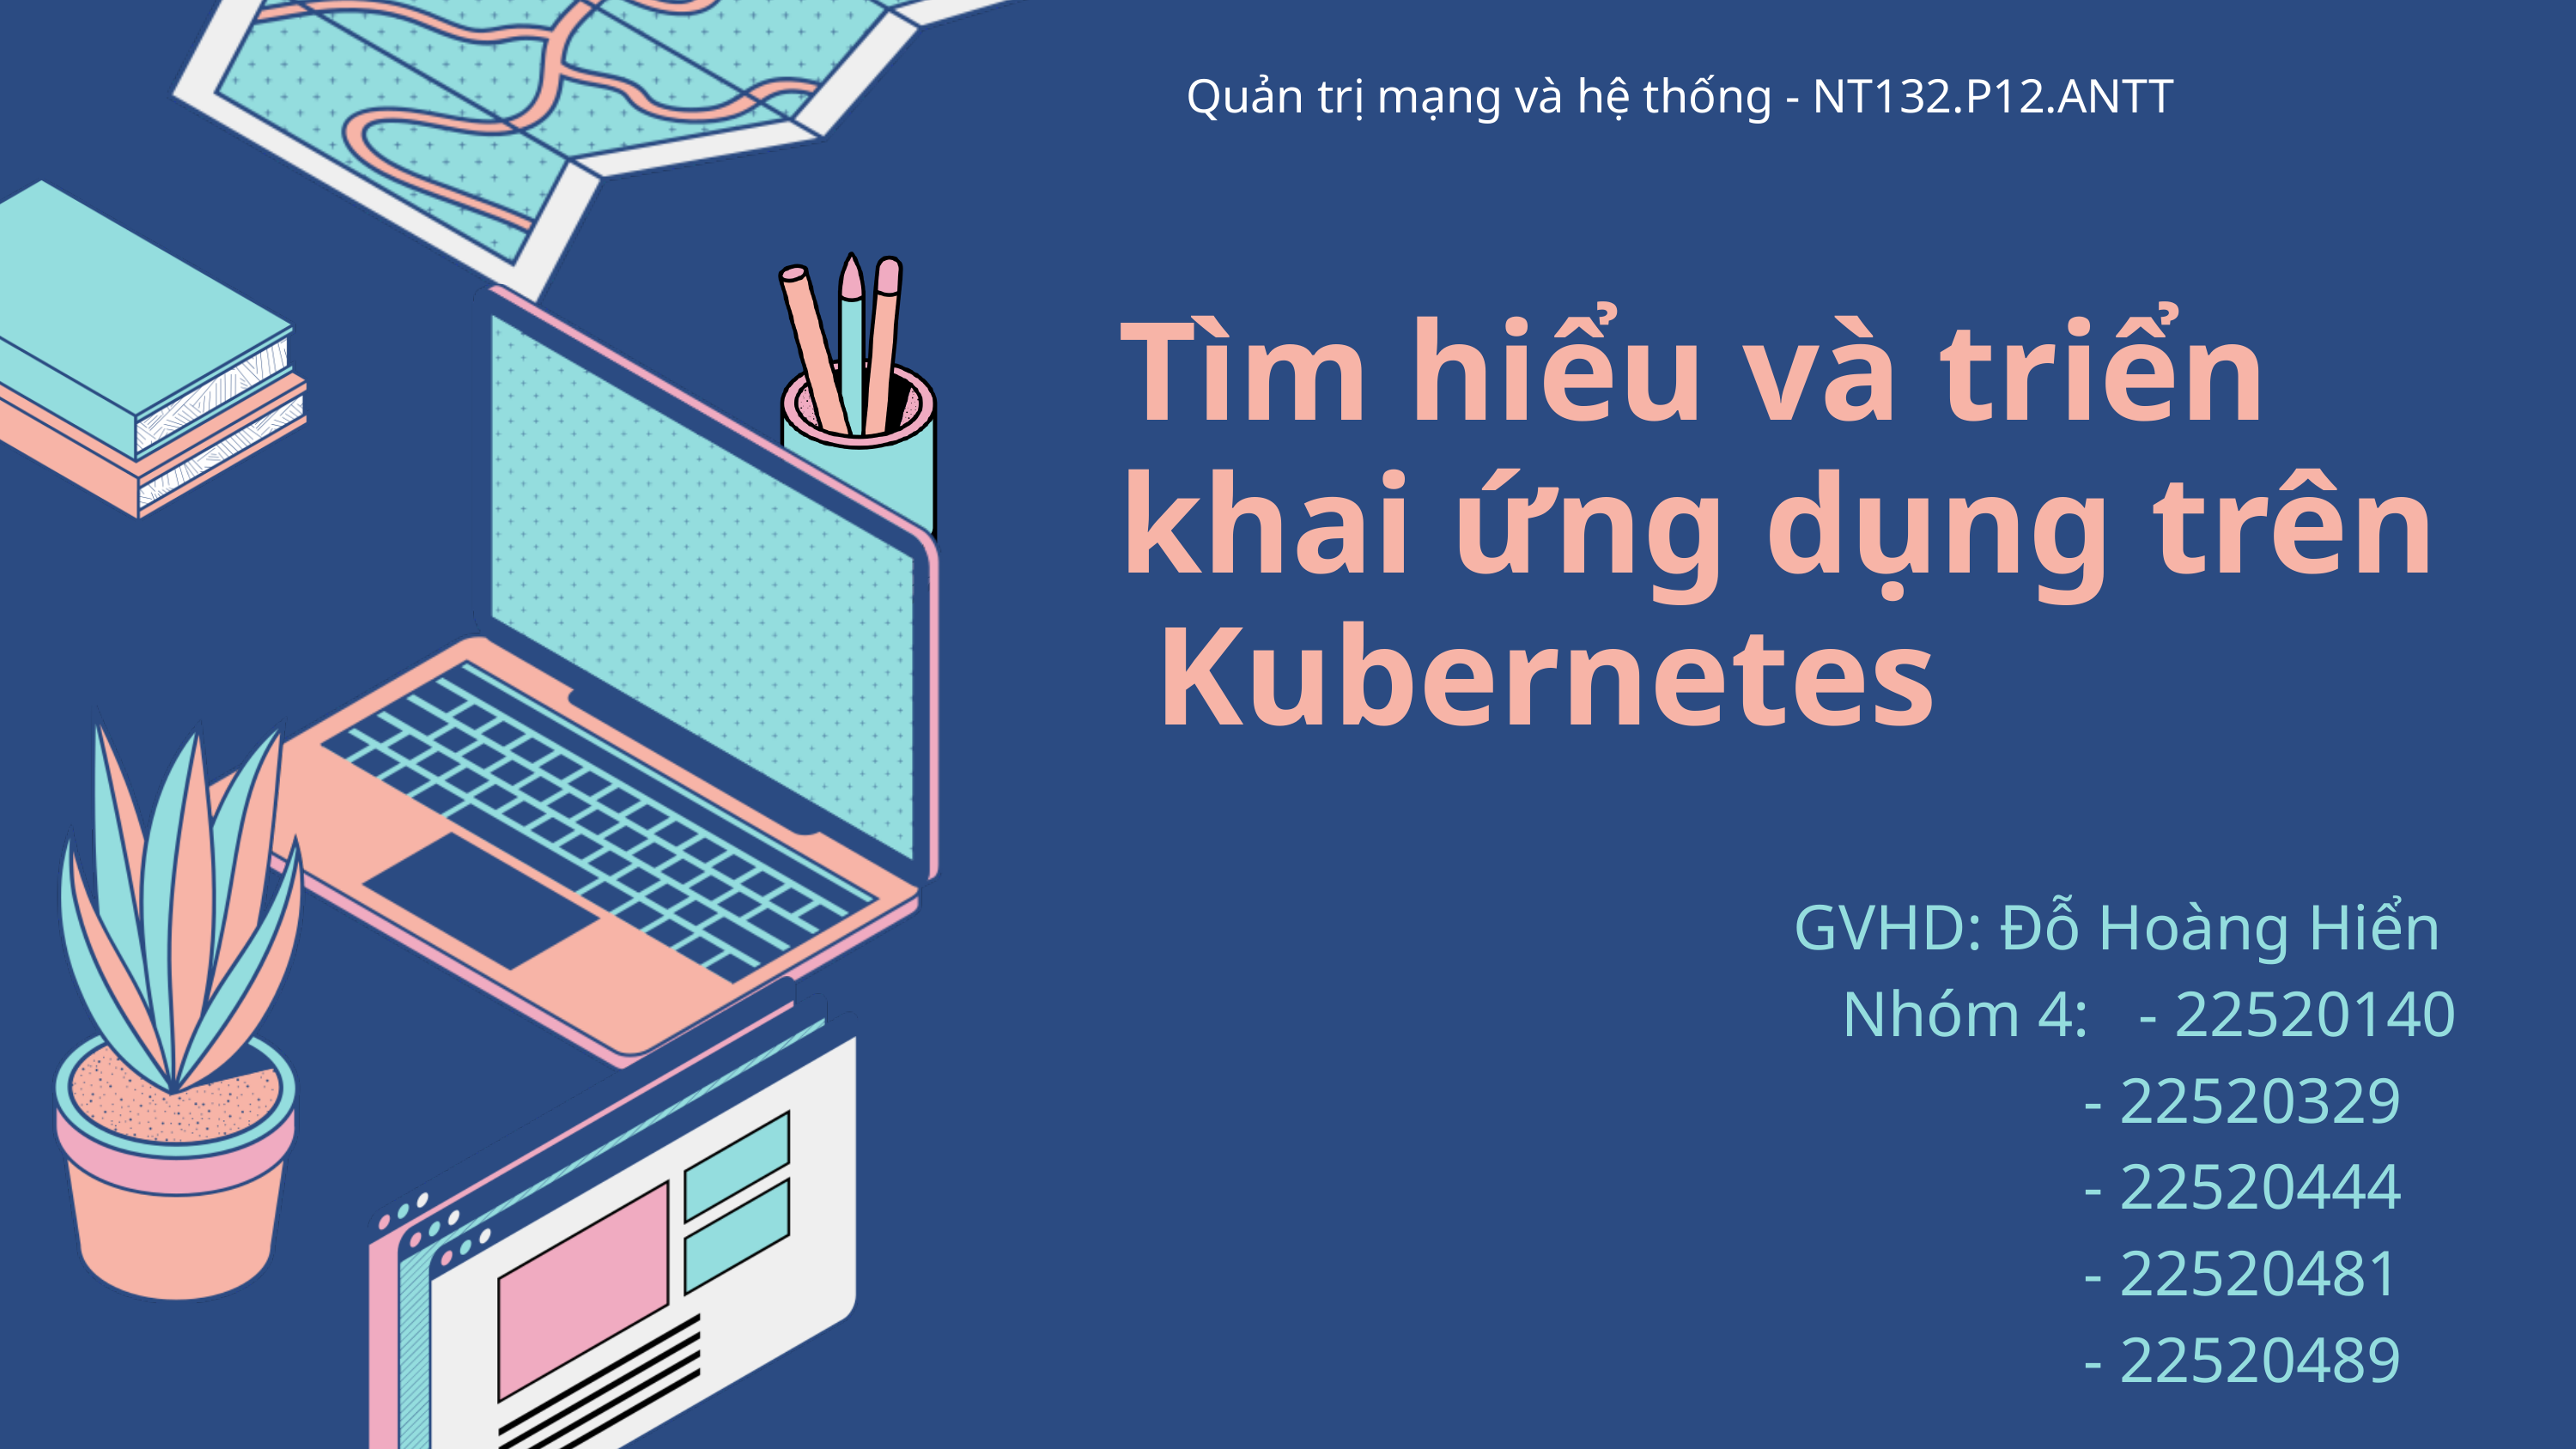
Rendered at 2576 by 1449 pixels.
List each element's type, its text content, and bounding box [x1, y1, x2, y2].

text_box [166, 0, 1119, 309]
text_box [0, 178, 310, 522]
text_box [187, 284, 943, 1072]
text_box Tìm hiểu và triển khai ứng dụng trên Kubernetes [1118, 295, 2469, 753]
text_box [774, 252, 943, 284]
text_box [367, 975, 859, 1449]
text_box Quản trị mạng và hệ thống - NT132.P12.ANTT [1118, 57, 2243, 123]
text_box [42, 705, 310, 1304]
text_box GVHD: Đỗ Hoàng Hiển Nhóm 4: - 22520140 - 22520329 - 22520444 - 22520481 - 22520489 [1793, 876, 2536, 1395]
